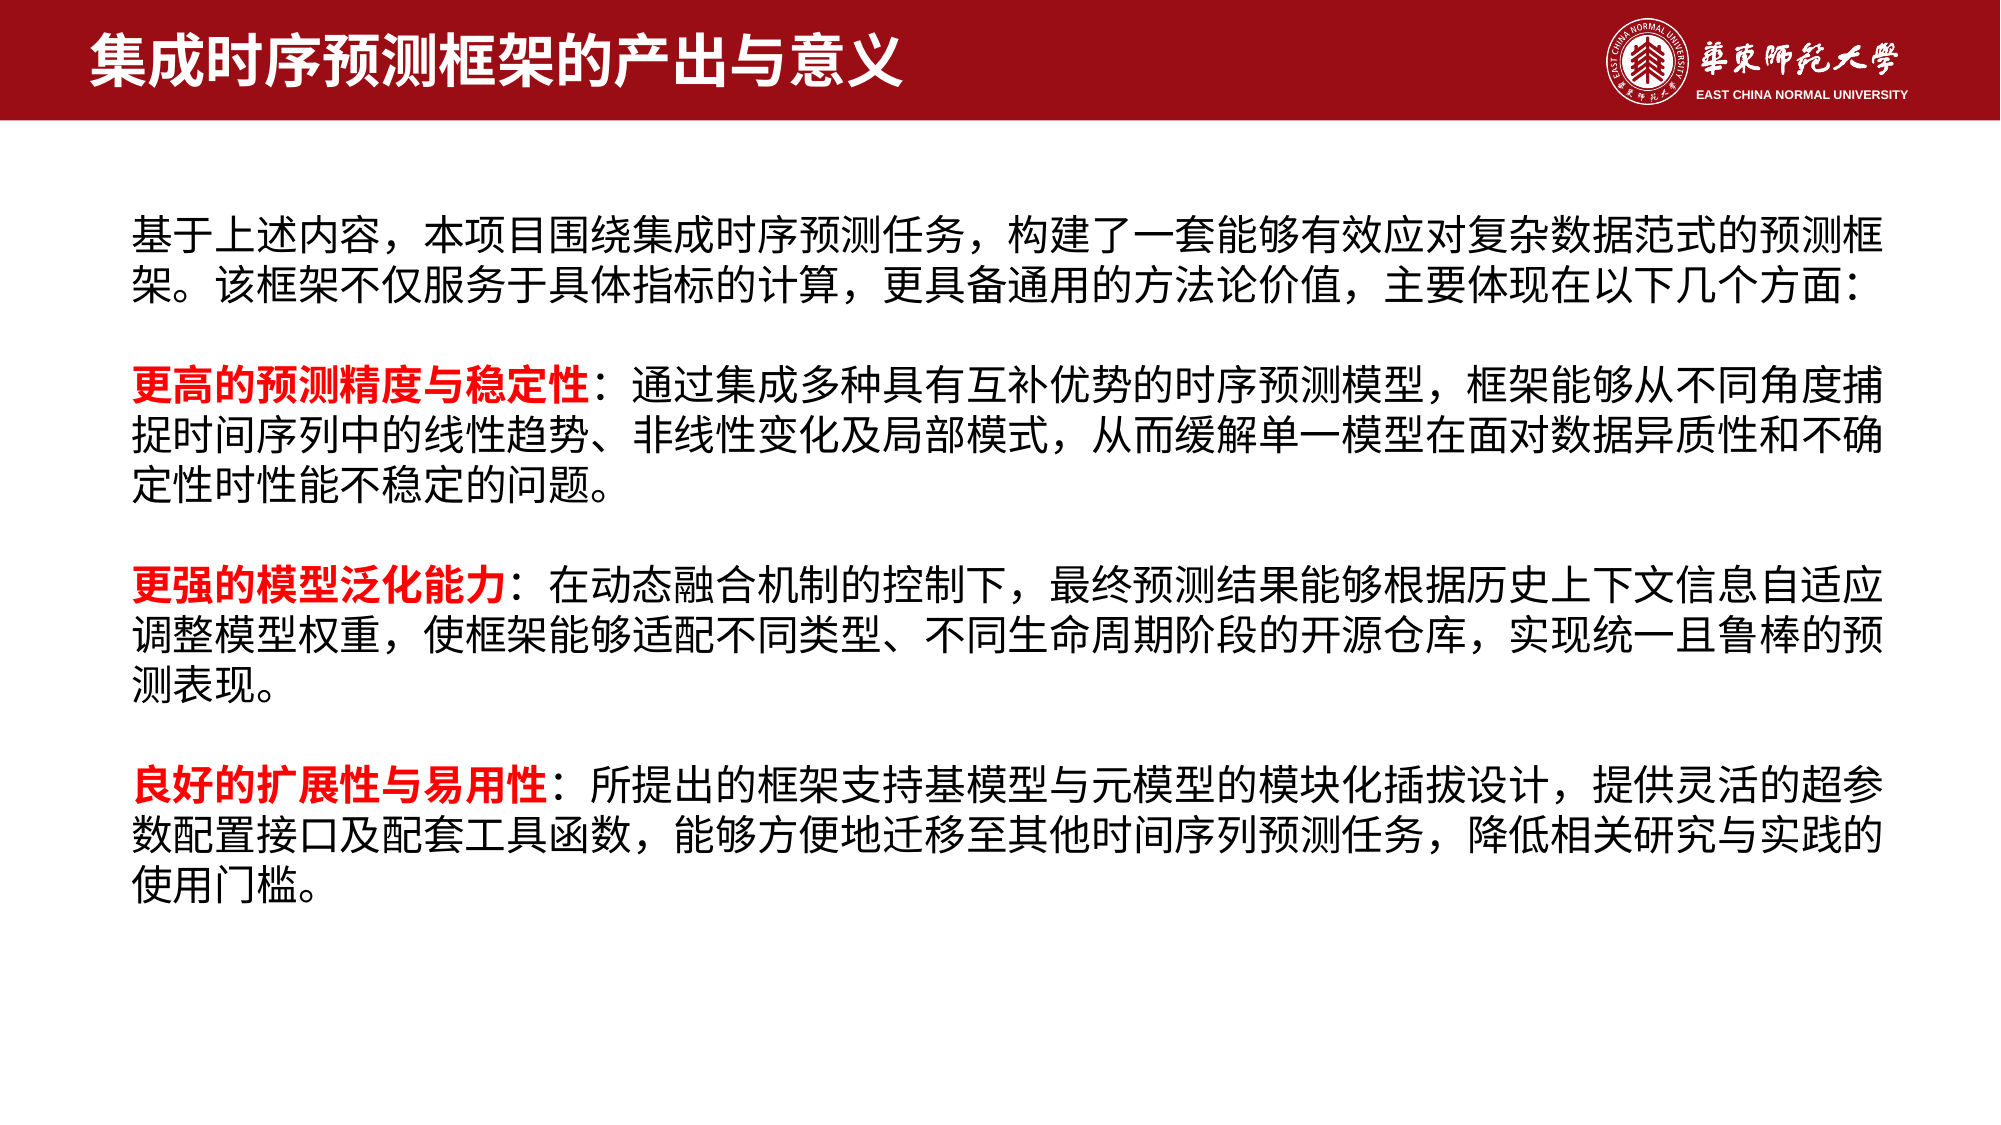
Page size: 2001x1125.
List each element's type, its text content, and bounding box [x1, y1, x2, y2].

text_box 基于上述内容，本项目围绕集成时序预测任务，构建了一套能够有效应对复杂数据范式的预测框架。该框架不仅服务于具体指标的计算，更具备通用的方法论价值，主要体现在以下几个方面： 更高的预测精度与稳定性：通过集成多种具有互补优势的时序预测模型，框架能够从不同角度捕捉时间序列中的线性趋势、非线性变化及局部模式，从而缓解单一模型在面对数据异质性和不确定性时性能不稳定的问题。 更强的模型泛化能力：在动态融合机制的控制下，最终预测结果能够根据历史上下文信息自适应调整模型权重，使框架能够适配不同类型、不同生命周期阶段的开源仓库，实现统一且鲁棒的预测表现。 良好的扩展性与易用性：所提出的框架支持基模型与元模型的模块化插拔设计，提供灵活的超参数配置接口及配套工具函数，能够方便地迁移至其他时间序列预测任务，降低相关研究与实践的使用门槛。 [116, 201, 1921, 917]
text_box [0, 0, 2000, 121]
